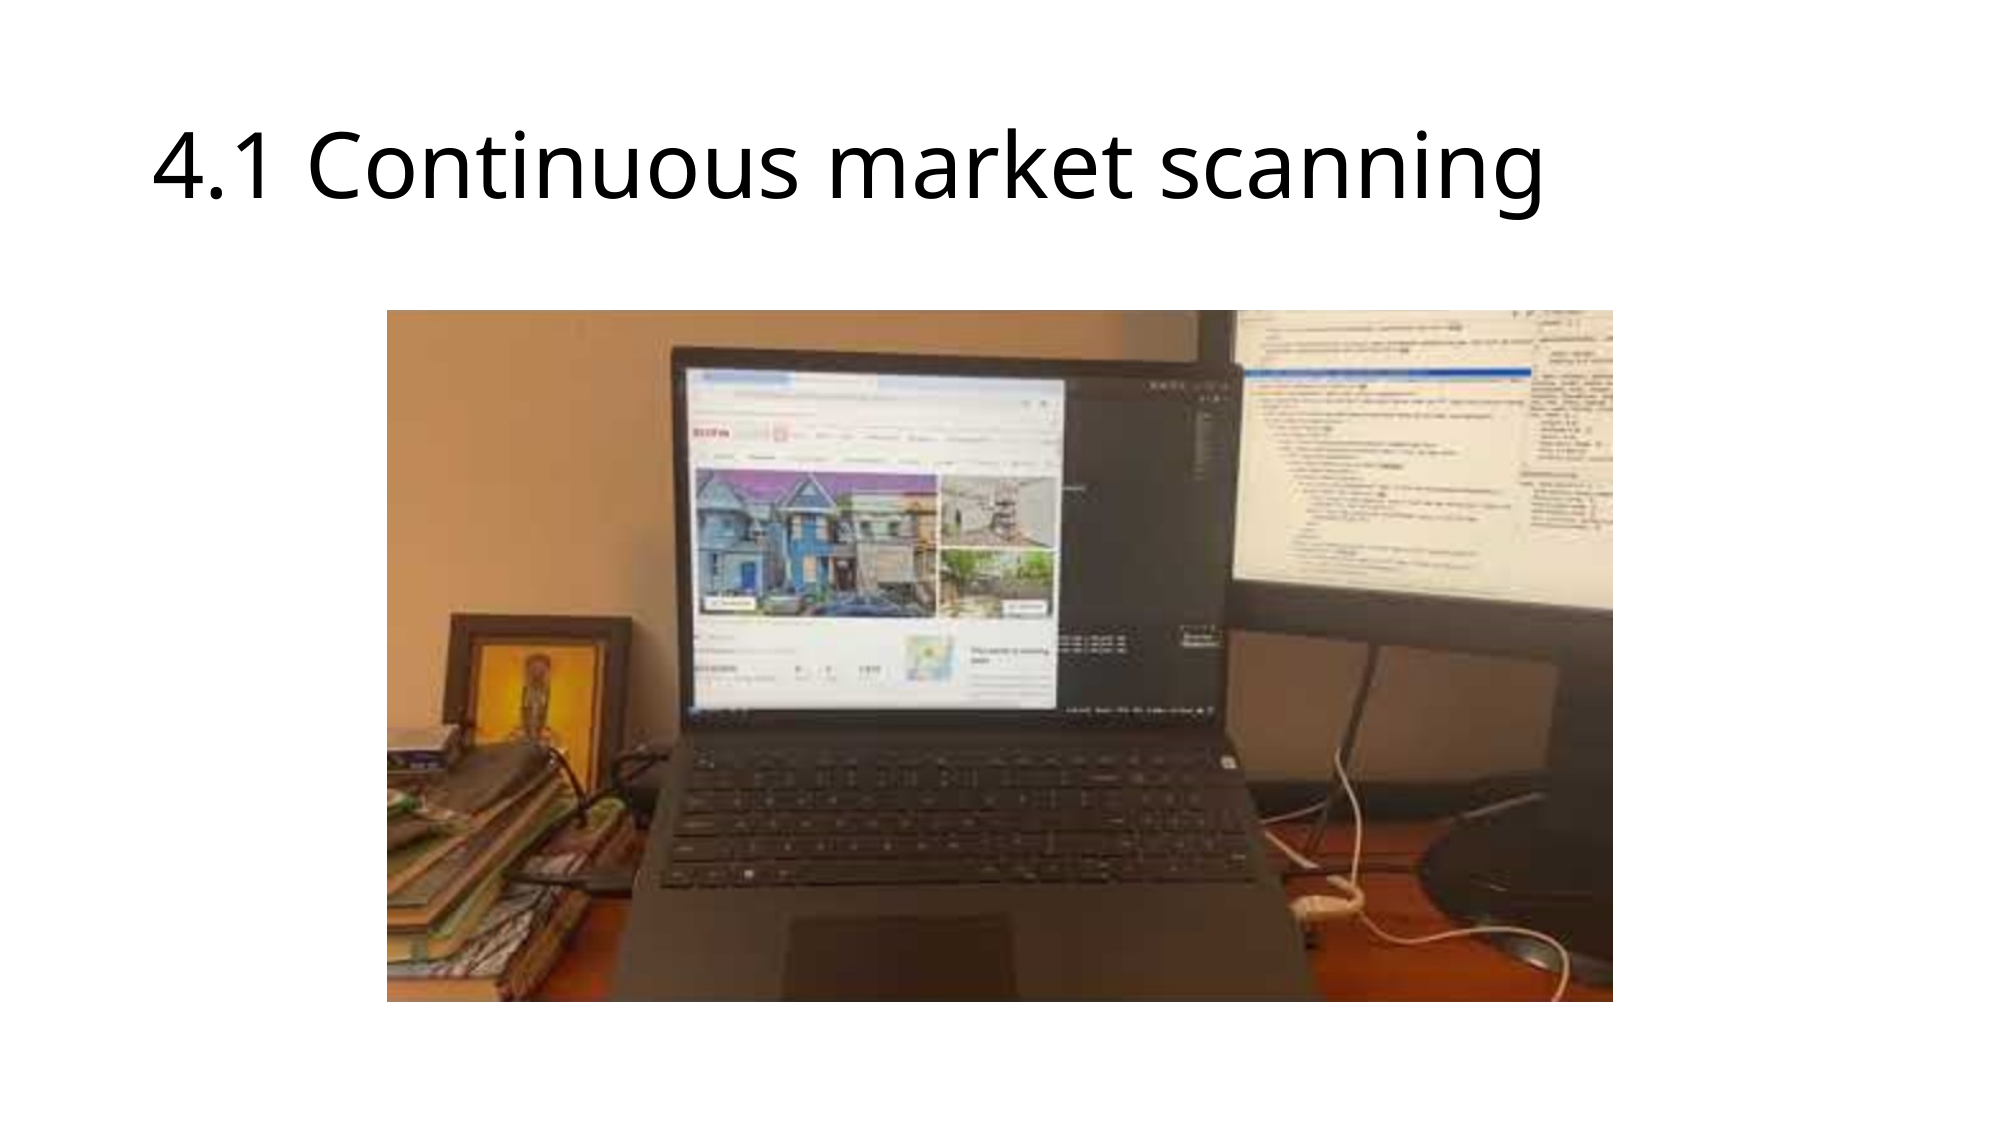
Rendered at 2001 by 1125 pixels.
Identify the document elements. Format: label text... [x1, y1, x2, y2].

title 4.1 Continuous market scanning [137, 59, 1863, 278]
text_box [385, 309, 1615, 1004]
